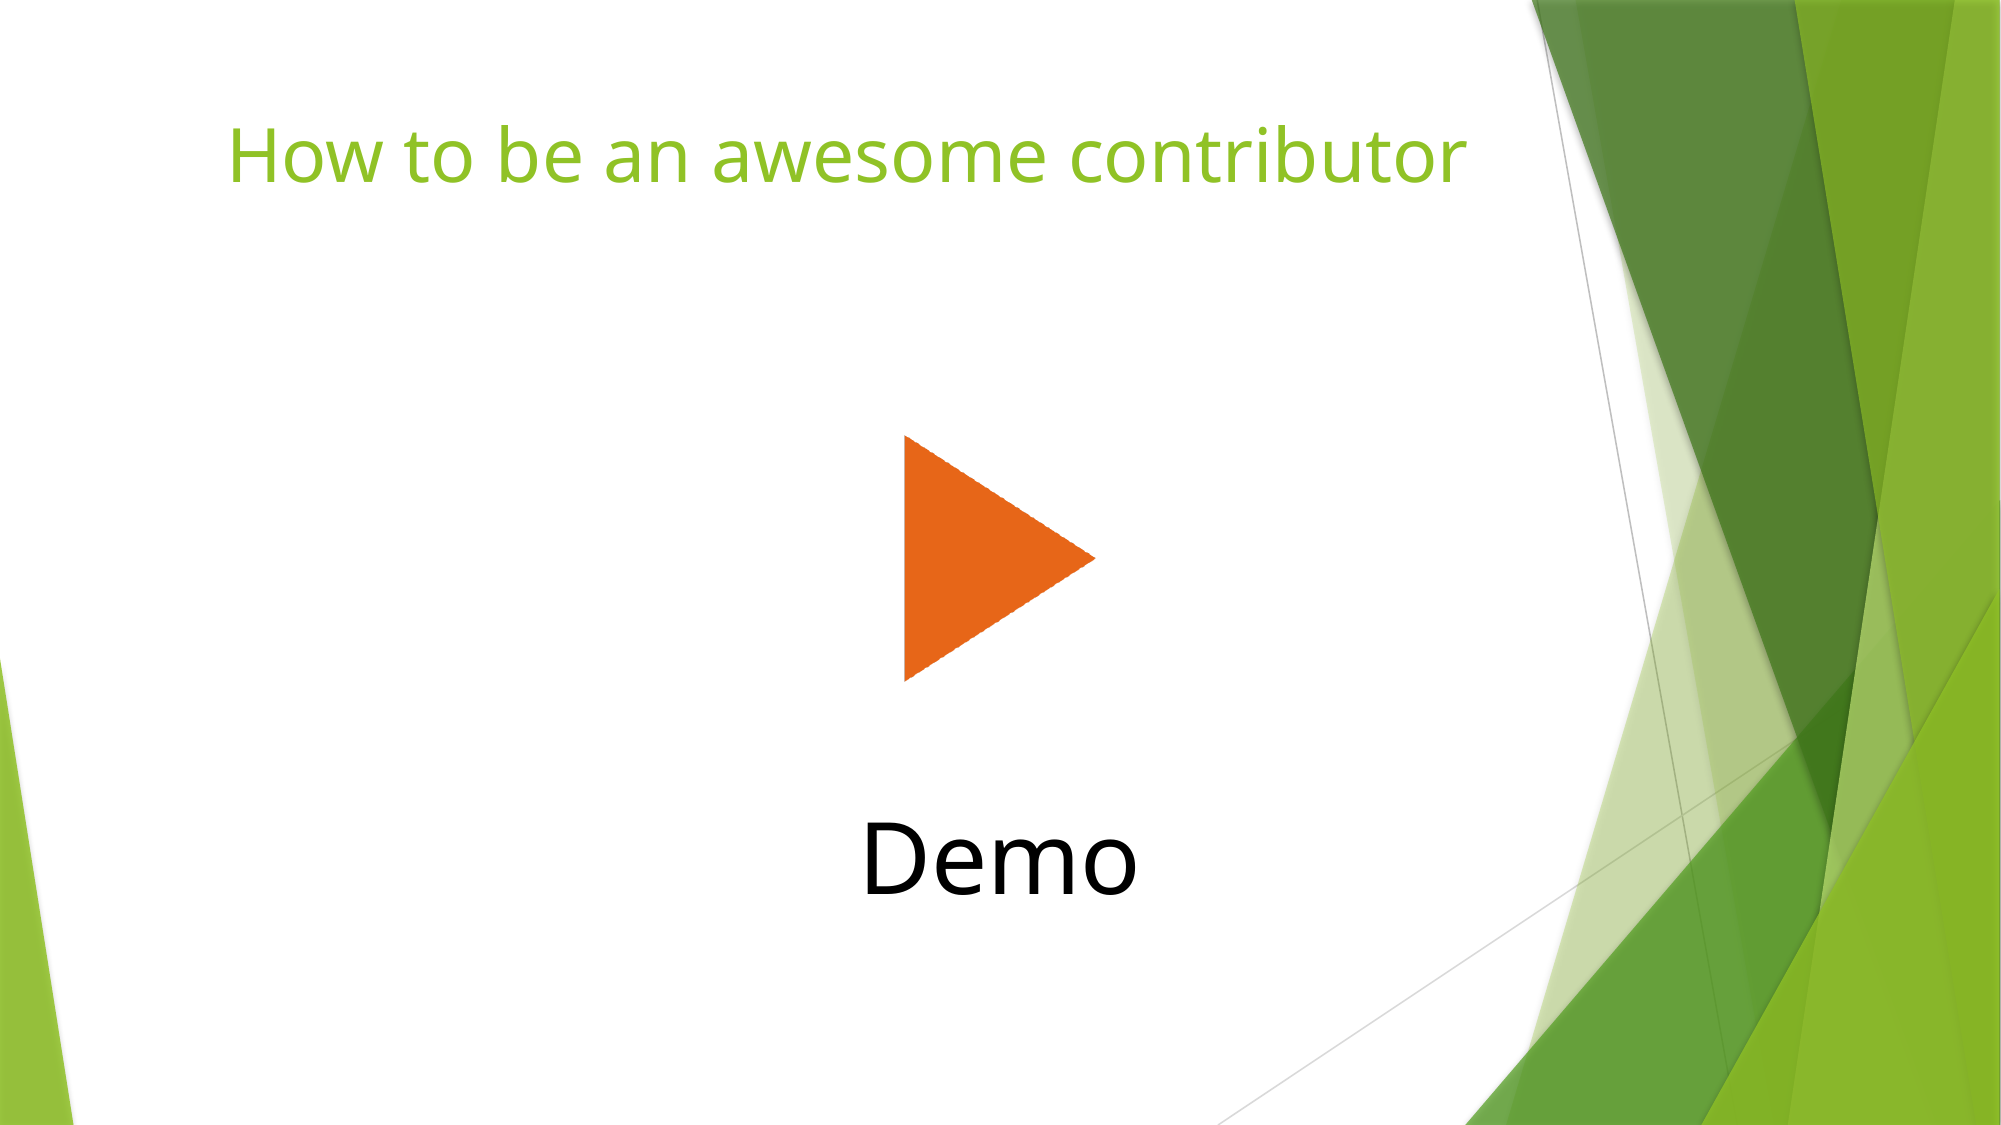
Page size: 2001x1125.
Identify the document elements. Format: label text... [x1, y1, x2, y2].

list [210, 319, 1790, 992]
title How to be an awesome contributor [211, 99, 1884, 281]
